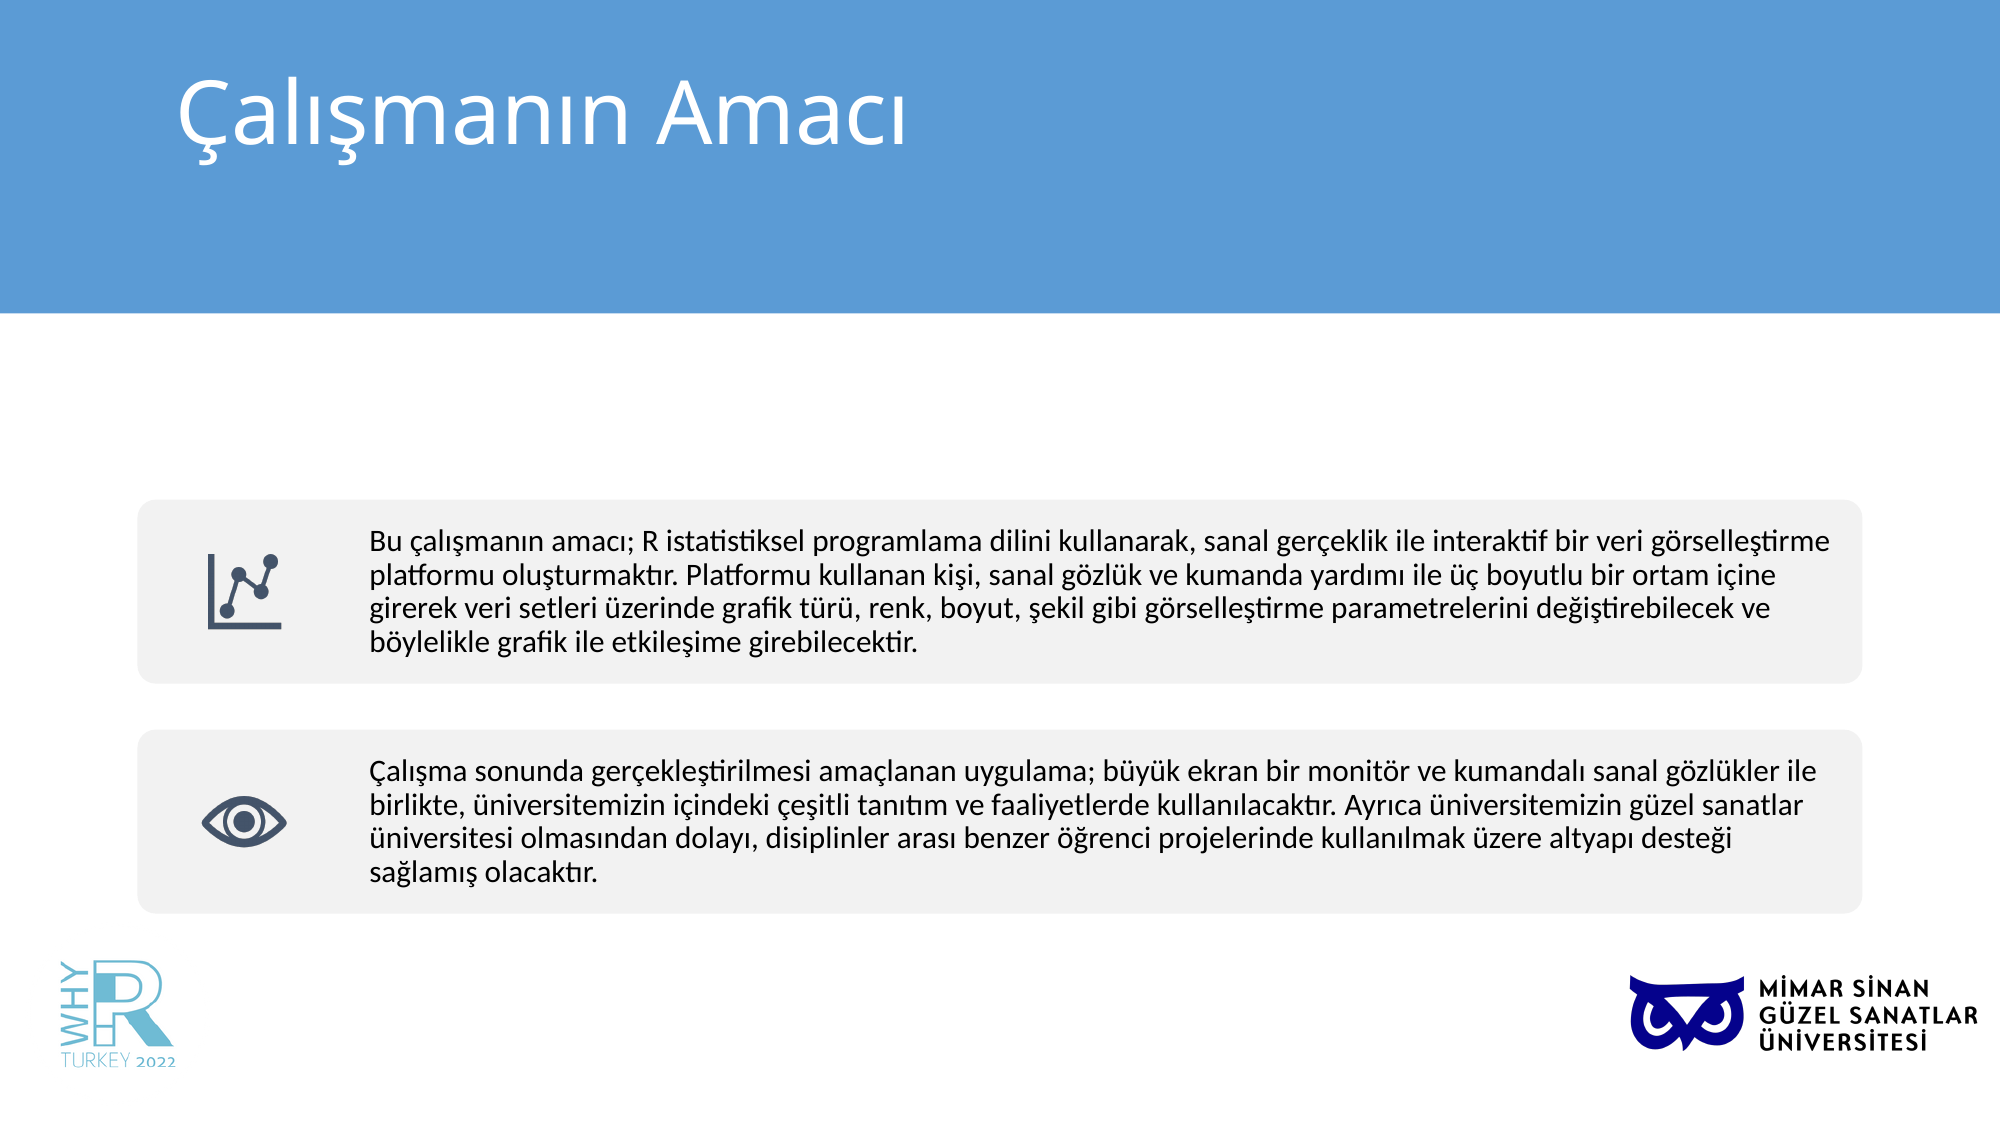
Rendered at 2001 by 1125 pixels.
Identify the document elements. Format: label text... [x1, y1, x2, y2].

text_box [137, 399, 1863, 1014]
picture [1629, 975, 1978, 1051]
text_box [0, 0, 2000, 314]
picture [22, 918, 213, 1109]
title Çalışmanın Amacı [137, 59, 1863, 278]
